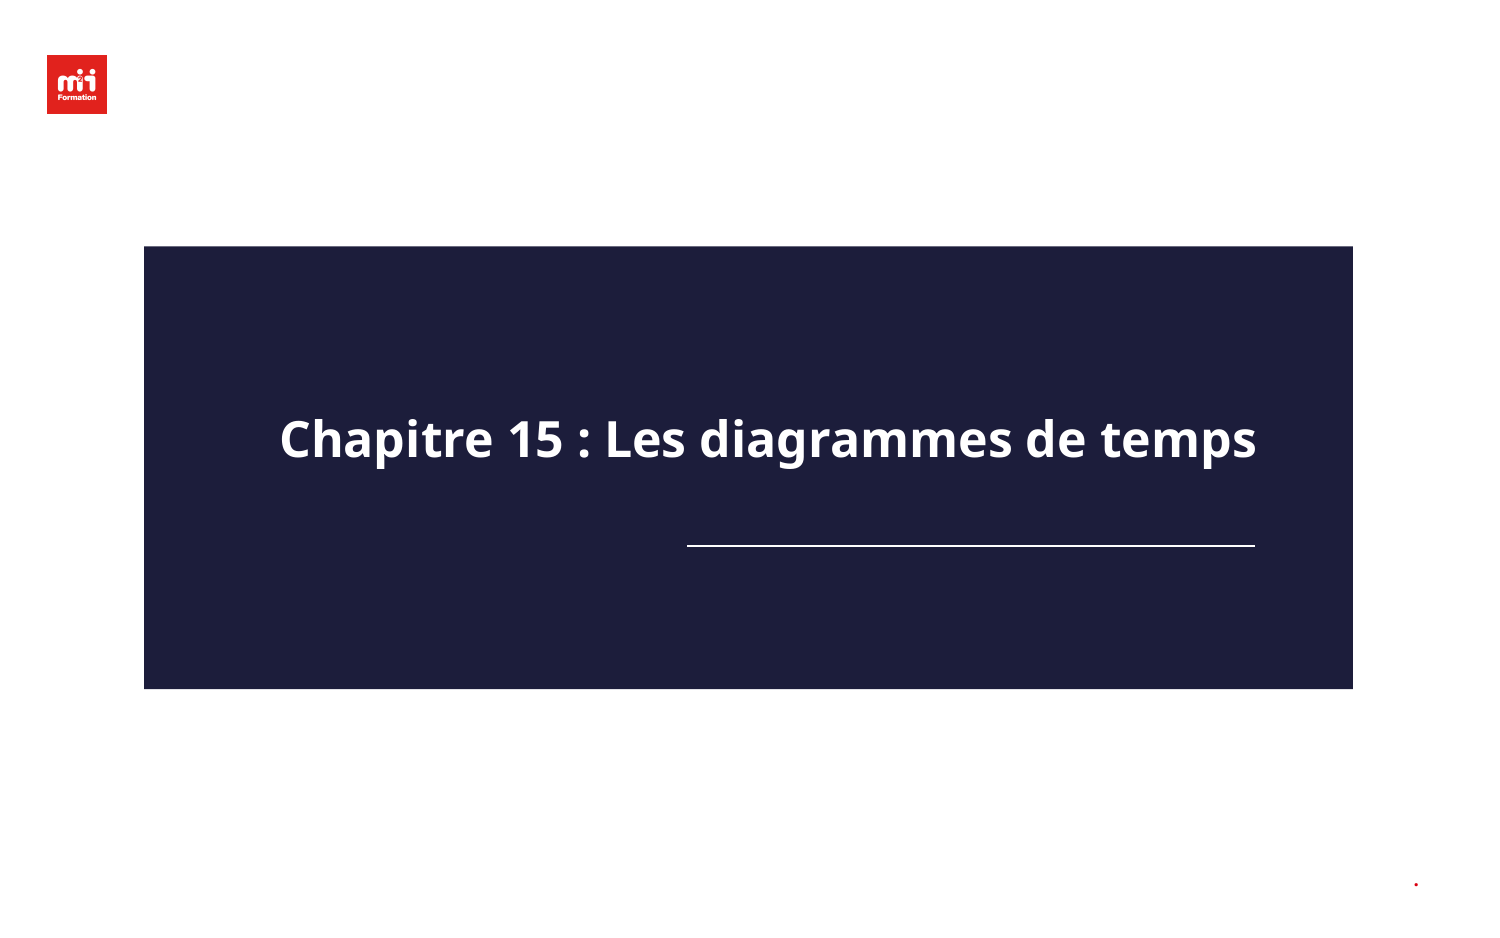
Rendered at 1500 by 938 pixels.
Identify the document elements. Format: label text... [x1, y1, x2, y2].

title Chapitre 15 : Les diagrammes de temps [225, 400, 1272, 537]
picture [47, 55, 107, 114]
